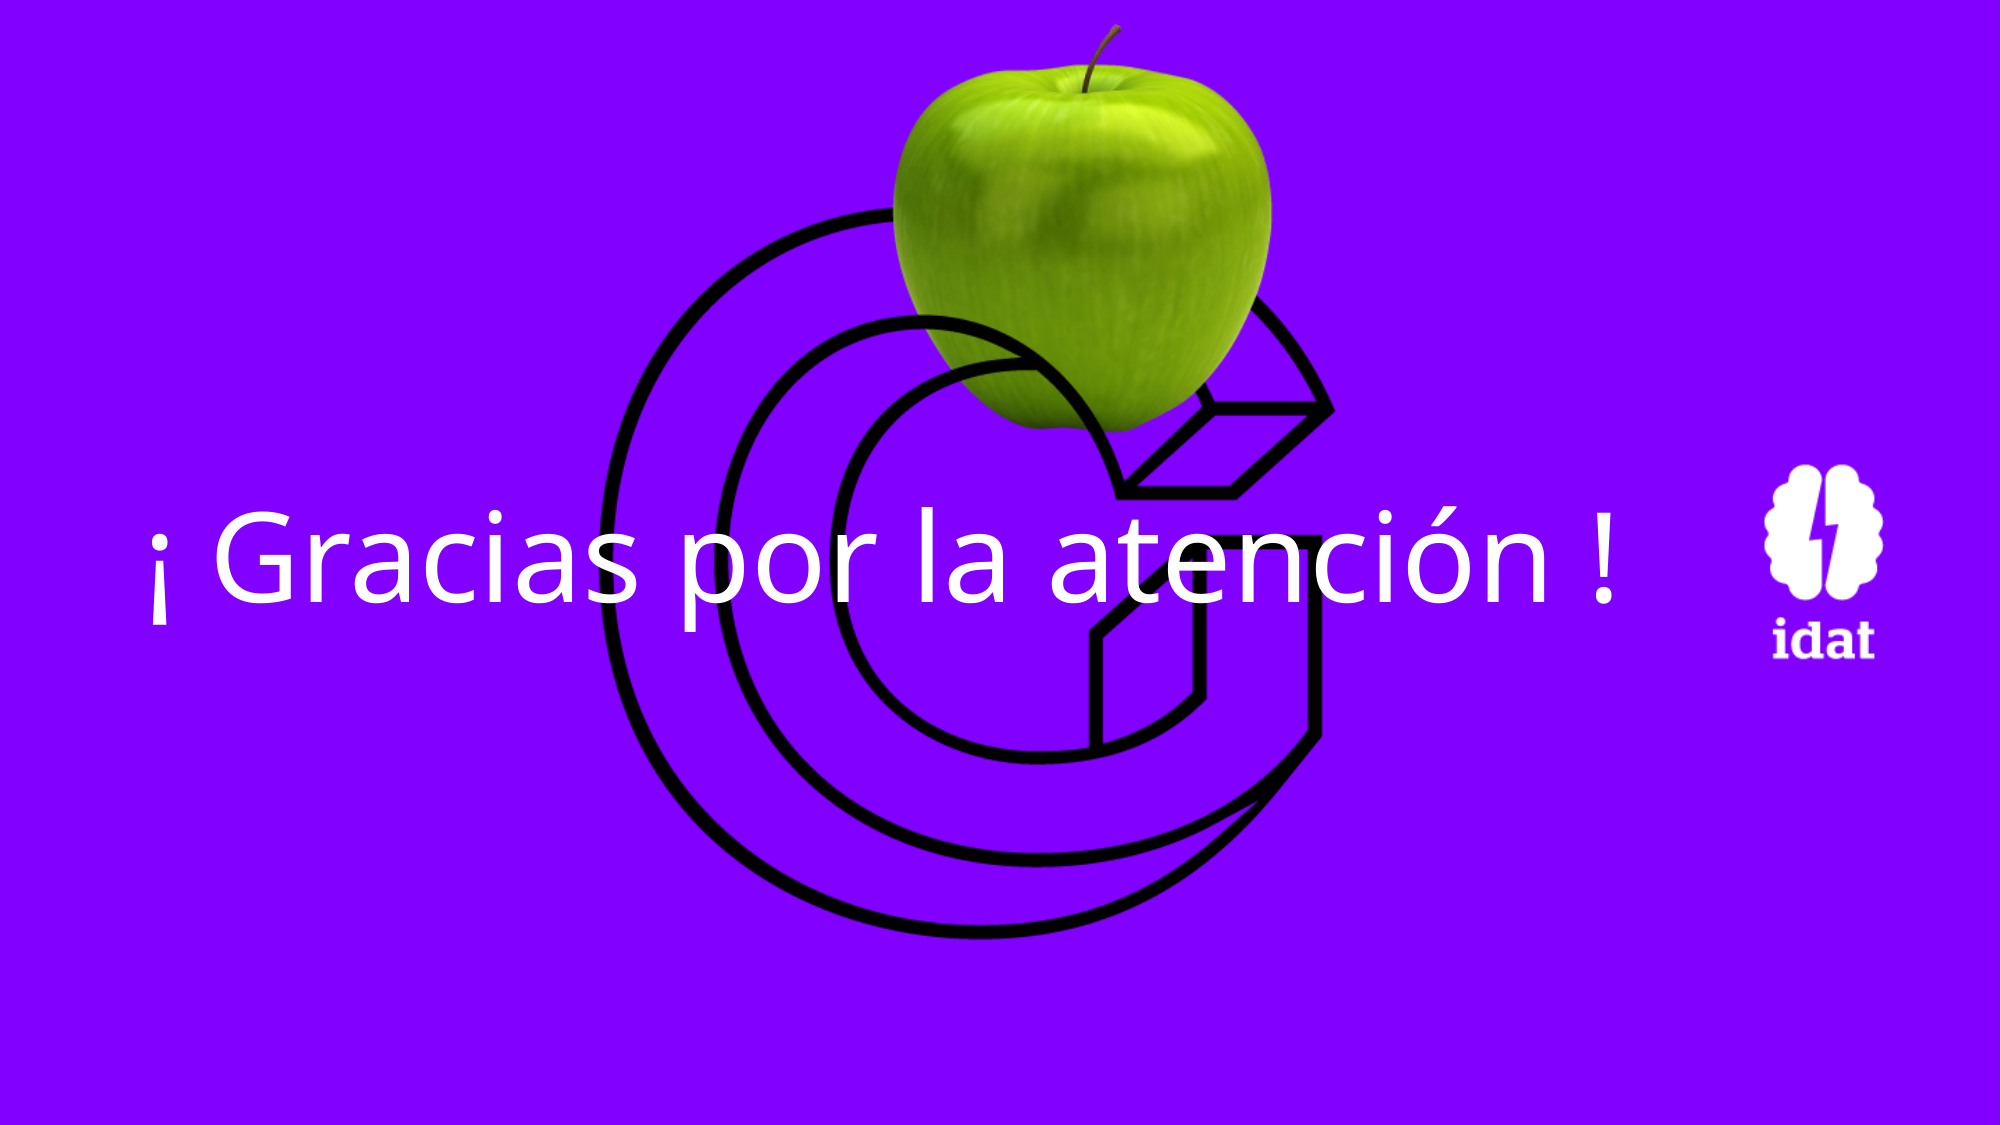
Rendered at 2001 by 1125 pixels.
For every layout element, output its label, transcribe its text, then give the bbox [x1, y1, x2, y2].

title ¡ Gracias por la atención ! [111, 500, 1655, 625]
picture [0, 0, 2001, 1125]
